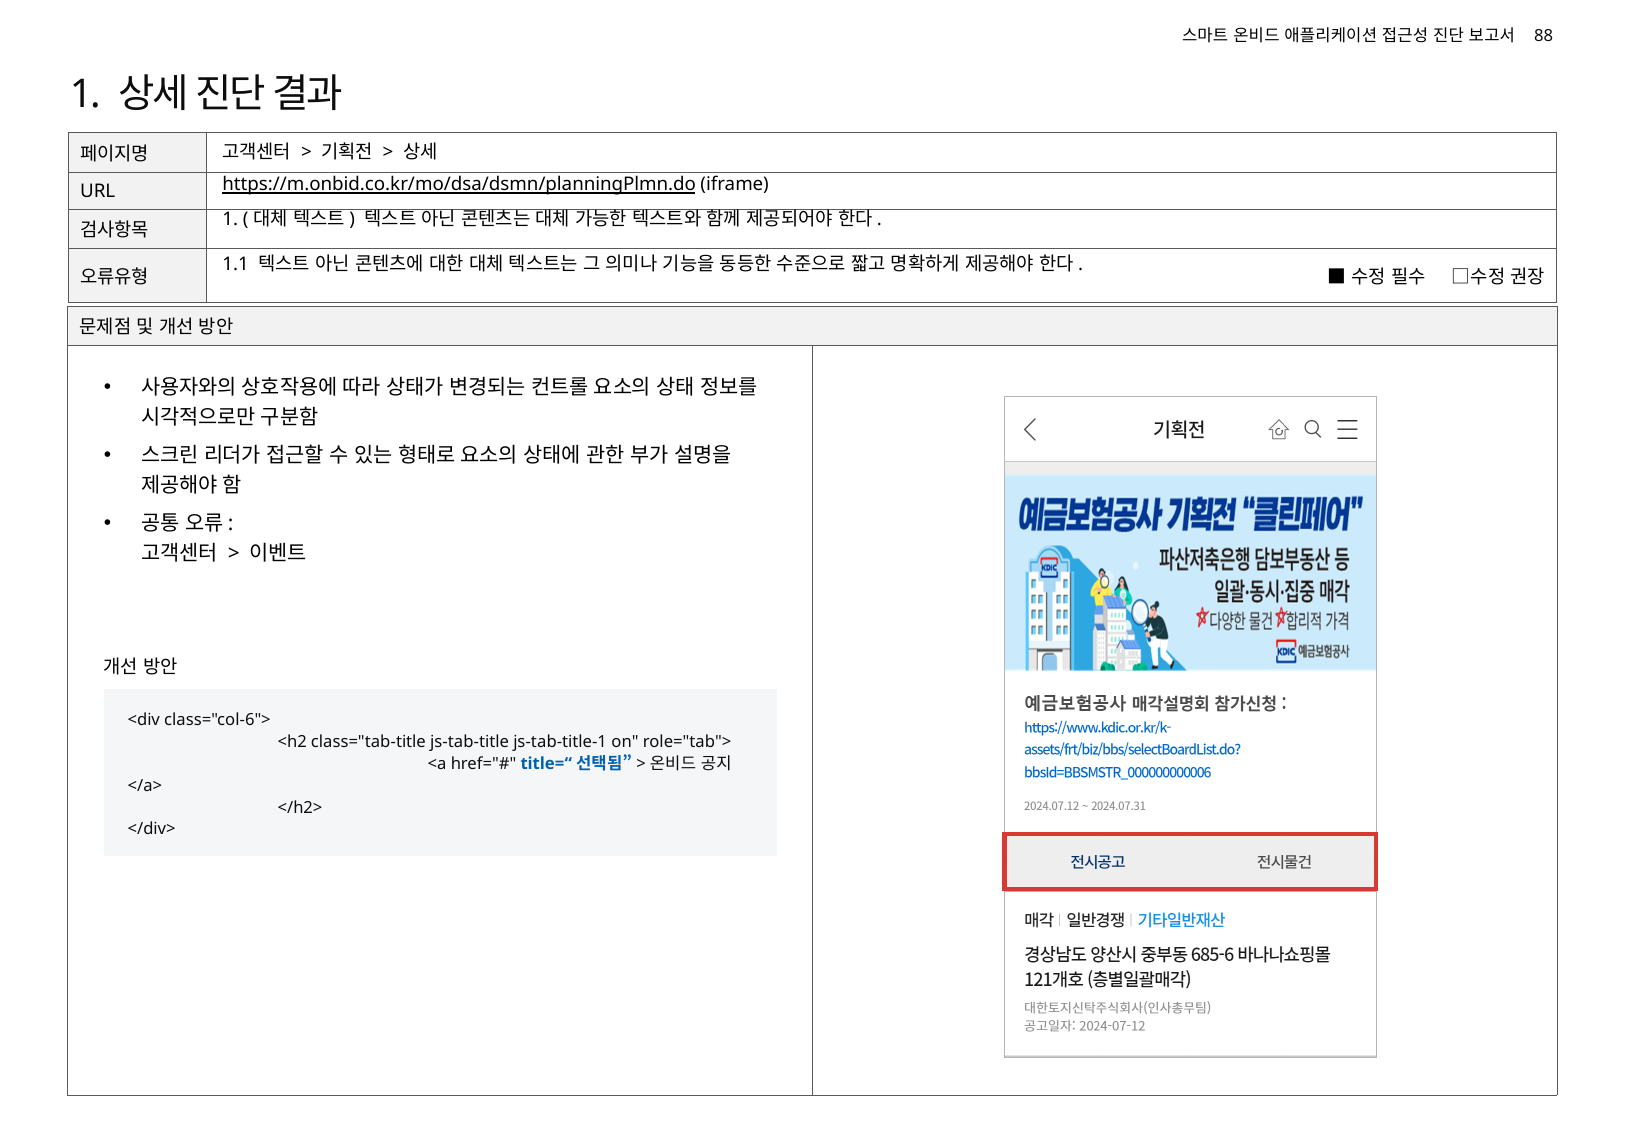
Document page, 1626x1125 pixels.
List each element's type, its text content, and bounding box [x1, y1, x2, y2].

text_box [103, 654, 778, 835]
list 1.1 텍스트 아닌 콘텐츠에 대한 대체 텍스트는 그 의미나 기능을 동등한 수준으로 짧고 명확하게 제공해야 한다. [207, 235, 1293, 291]
picture [1004, 396, 1377, 1058]
list 1. (대체 텍스트) 텍스트 아닌 콘텐츠는 대체 가능한 텍스트와 함께 제공되어야 한다. [207, 201, 1557, 236]
title 1. 상세 진단 결과 [69, 72, 1126, 117]
list https://m.onbid.co.kr/mo/dsa/dsmn/planningPlmn.do (iframe) [207, 167, 1557, 201]
list 고객센터 > 기획전 > 상세 [207, 133, 1557, 167]
list 사용자와의 상호작용에 따라 상태가 변경되는 컨트롤 요소의 상태 정보를 시각적으로만 구분함 스크린 리더가 접근할 수 있는 형태로 요소의 상태에 관한 부가 설명을 제공해야 함 공통 오류: 고객센터 > 이벤트 [103, 368, 778, 637]
